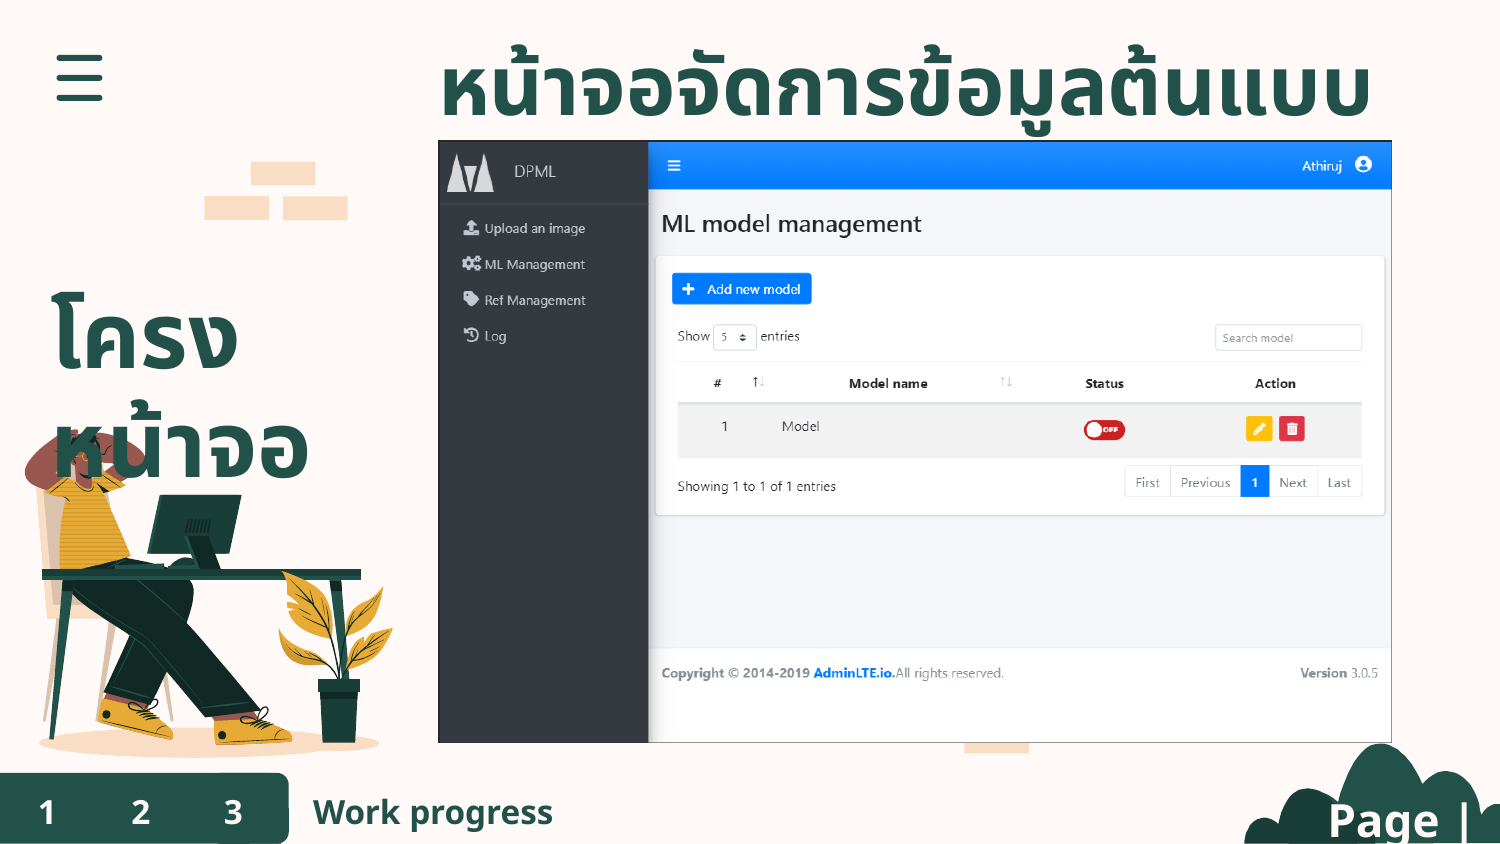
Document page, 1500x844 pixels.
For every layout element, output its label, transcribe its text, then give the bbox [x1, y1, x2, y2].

text_box 1 [15, 779, 80, 844]
text_box [283, 196, 348, 221]
text_box 2 [108, 779, 174, 844]
text_box 3 [201, 779, 266, 844]
text_box [250, 161, 316, 186]
text_box หน้าจอจัดการข้อมูลต้นแบบของวัตถุ [423, 24, 1409, 107]
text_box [24, 429, 394, 759]
text_box [204, 196, 270, 220]
text_box [0, 772, 213, 844]
text_box โครงหน้าจอ [35, 268, 377, 409]
picture [438, 140, 1392, 744]
text_box Work progress [289, 779, 578, 844]
text_box [208, 770, 290, 844]
